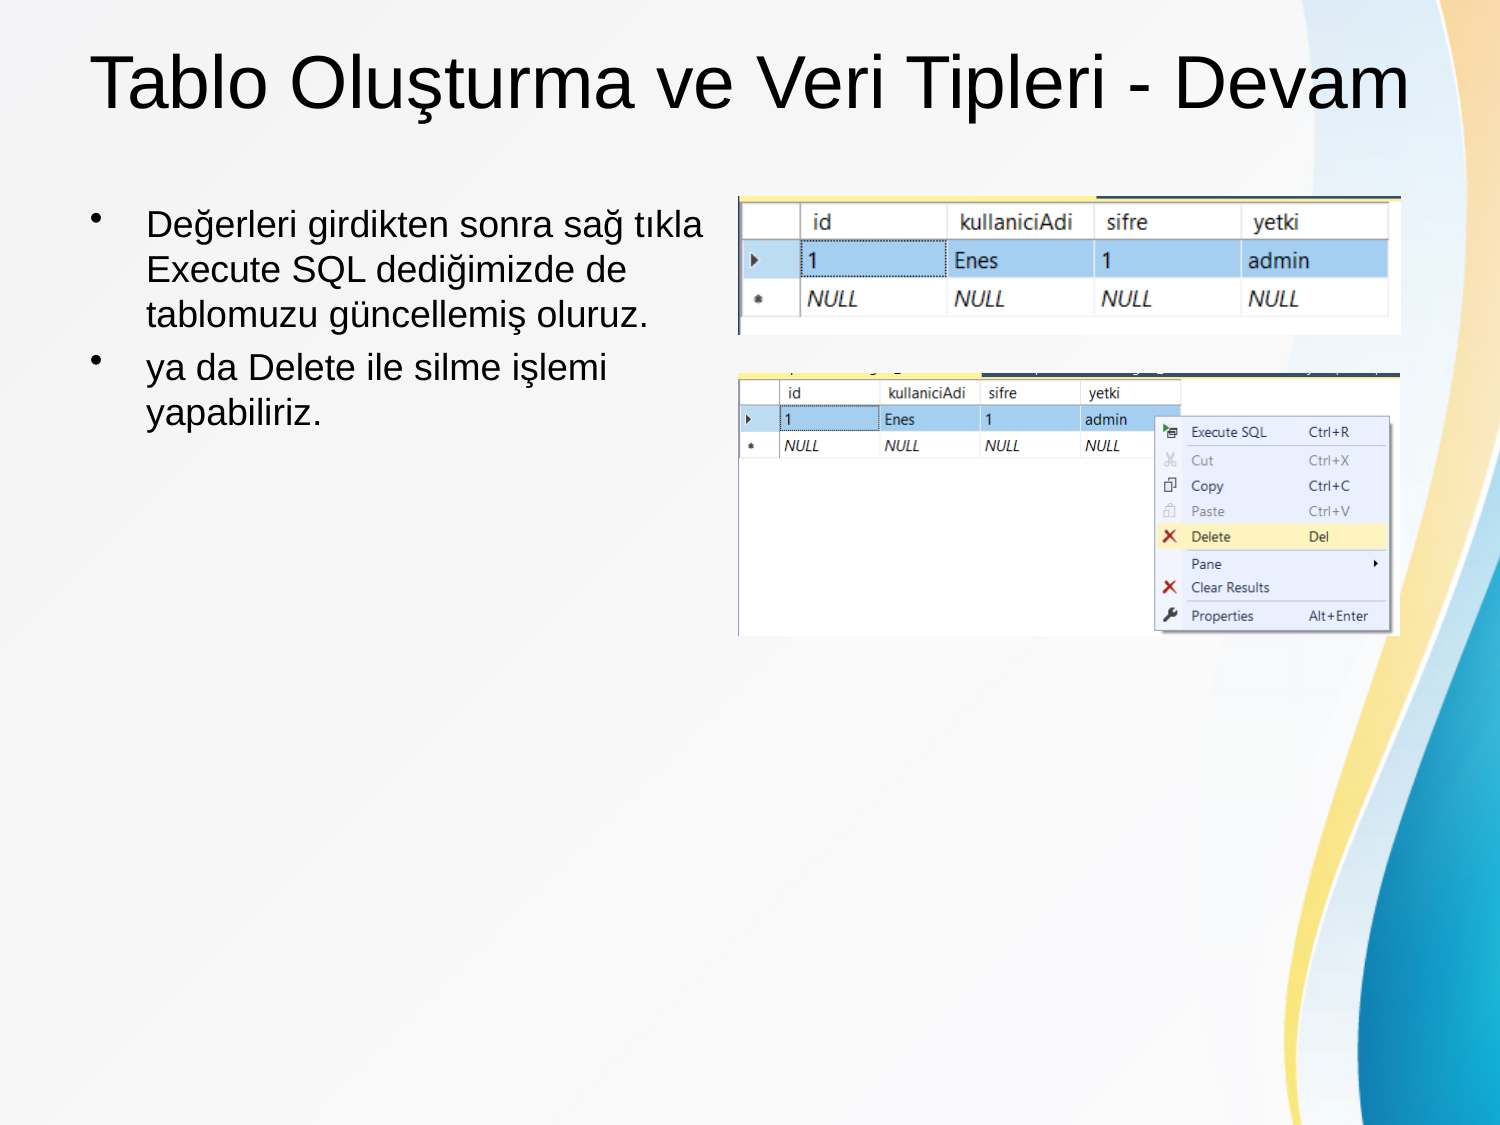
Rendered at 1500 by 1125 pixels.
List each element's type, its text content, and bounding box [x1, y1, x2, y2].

list Değerleri girdikten sonra sağ tıkla Execute SQL dediğimizde de tablomuzu güncellemiş oluruz. ya da Delete ile silme işlemi yapabiliriz. [74, 192, 738, 1006]
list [738, 196, 1401, 335]
title Tablo Oluşturma ve Veri Tipleri - Devam [74, 30, 1438, 128]
picture [0, 0, 1500, 1125]
